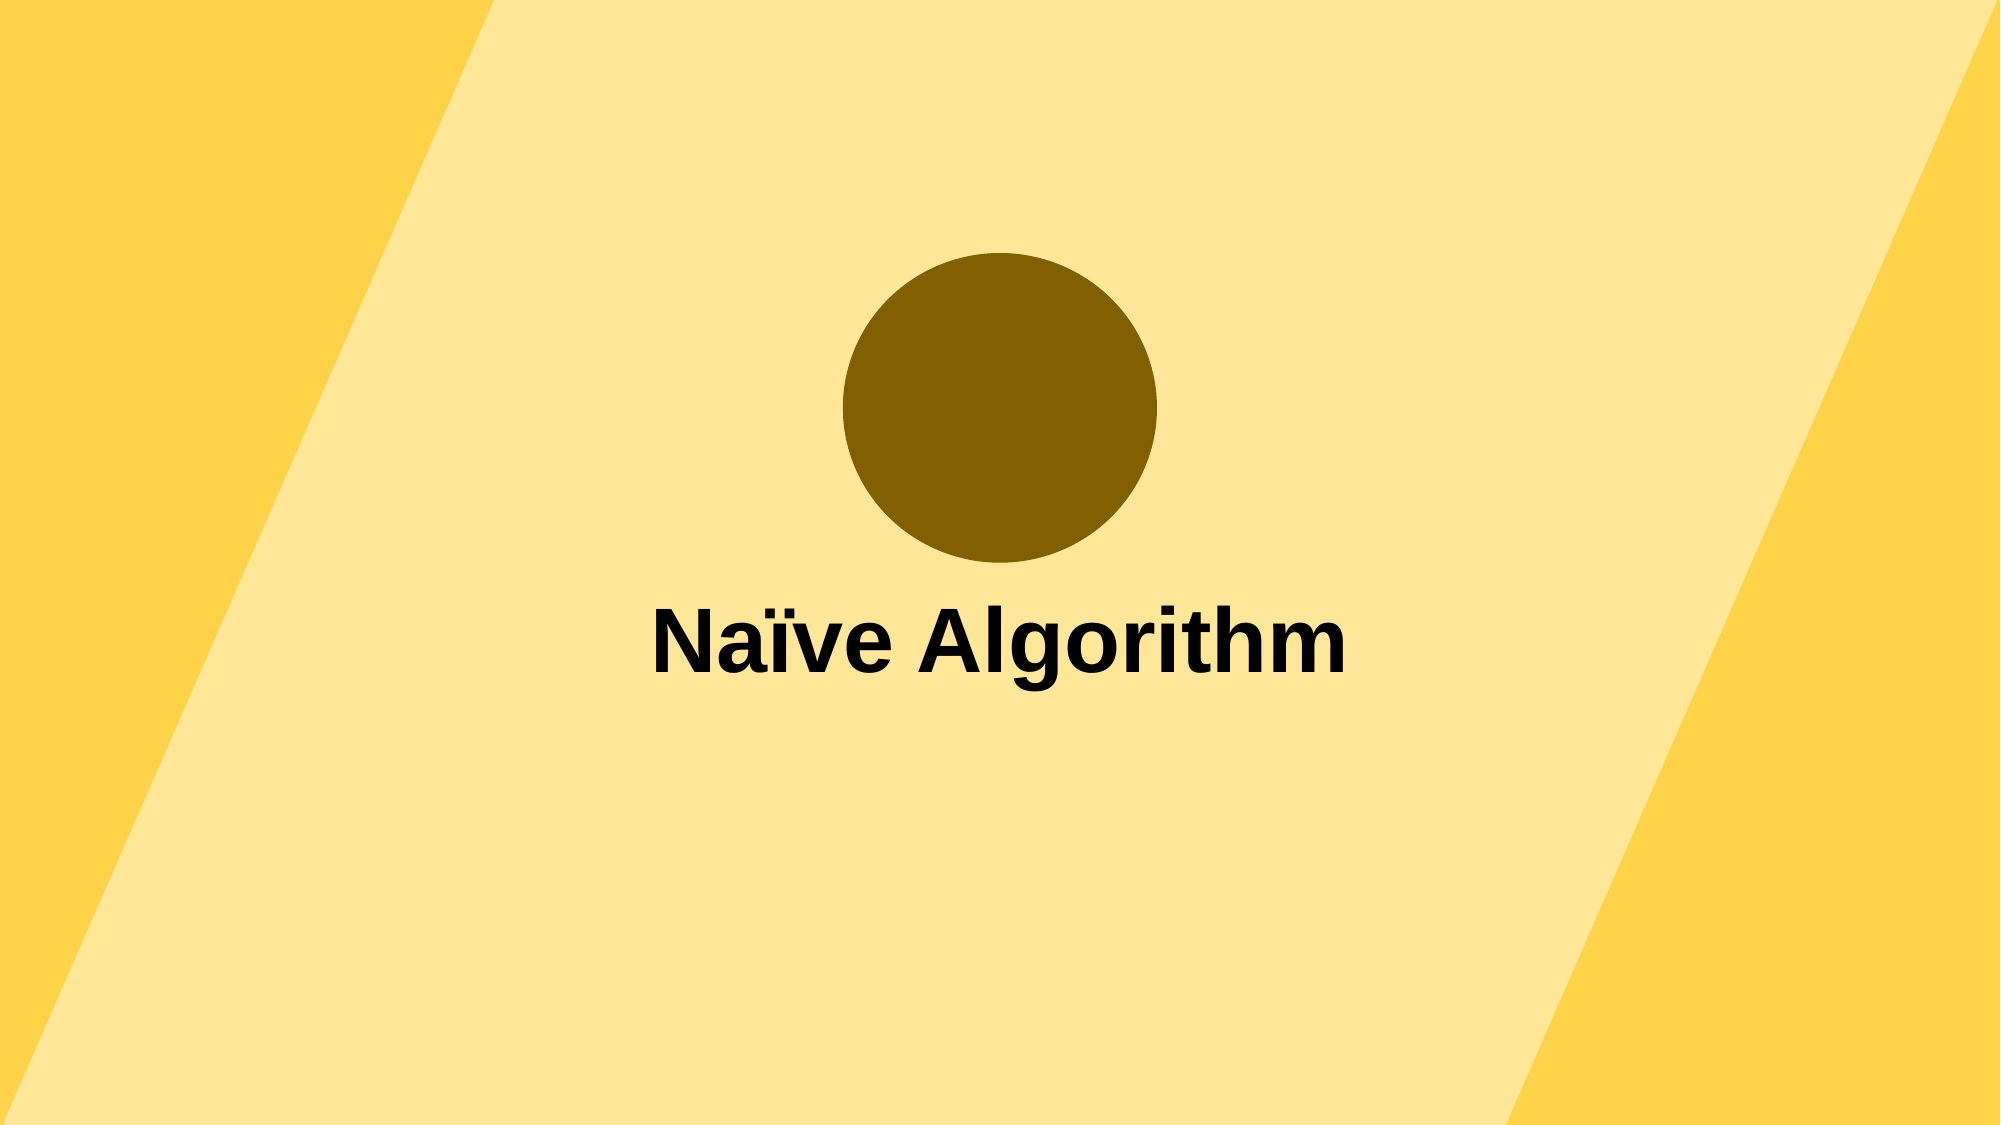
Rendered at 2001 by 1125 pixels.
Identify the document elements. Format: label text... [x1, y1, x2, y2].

text_box [0, 0, 496, 1125]
text_box Naïve Algorithm [585, 573, 1415, 699]
text_box [841, 251, 1159, 564]
